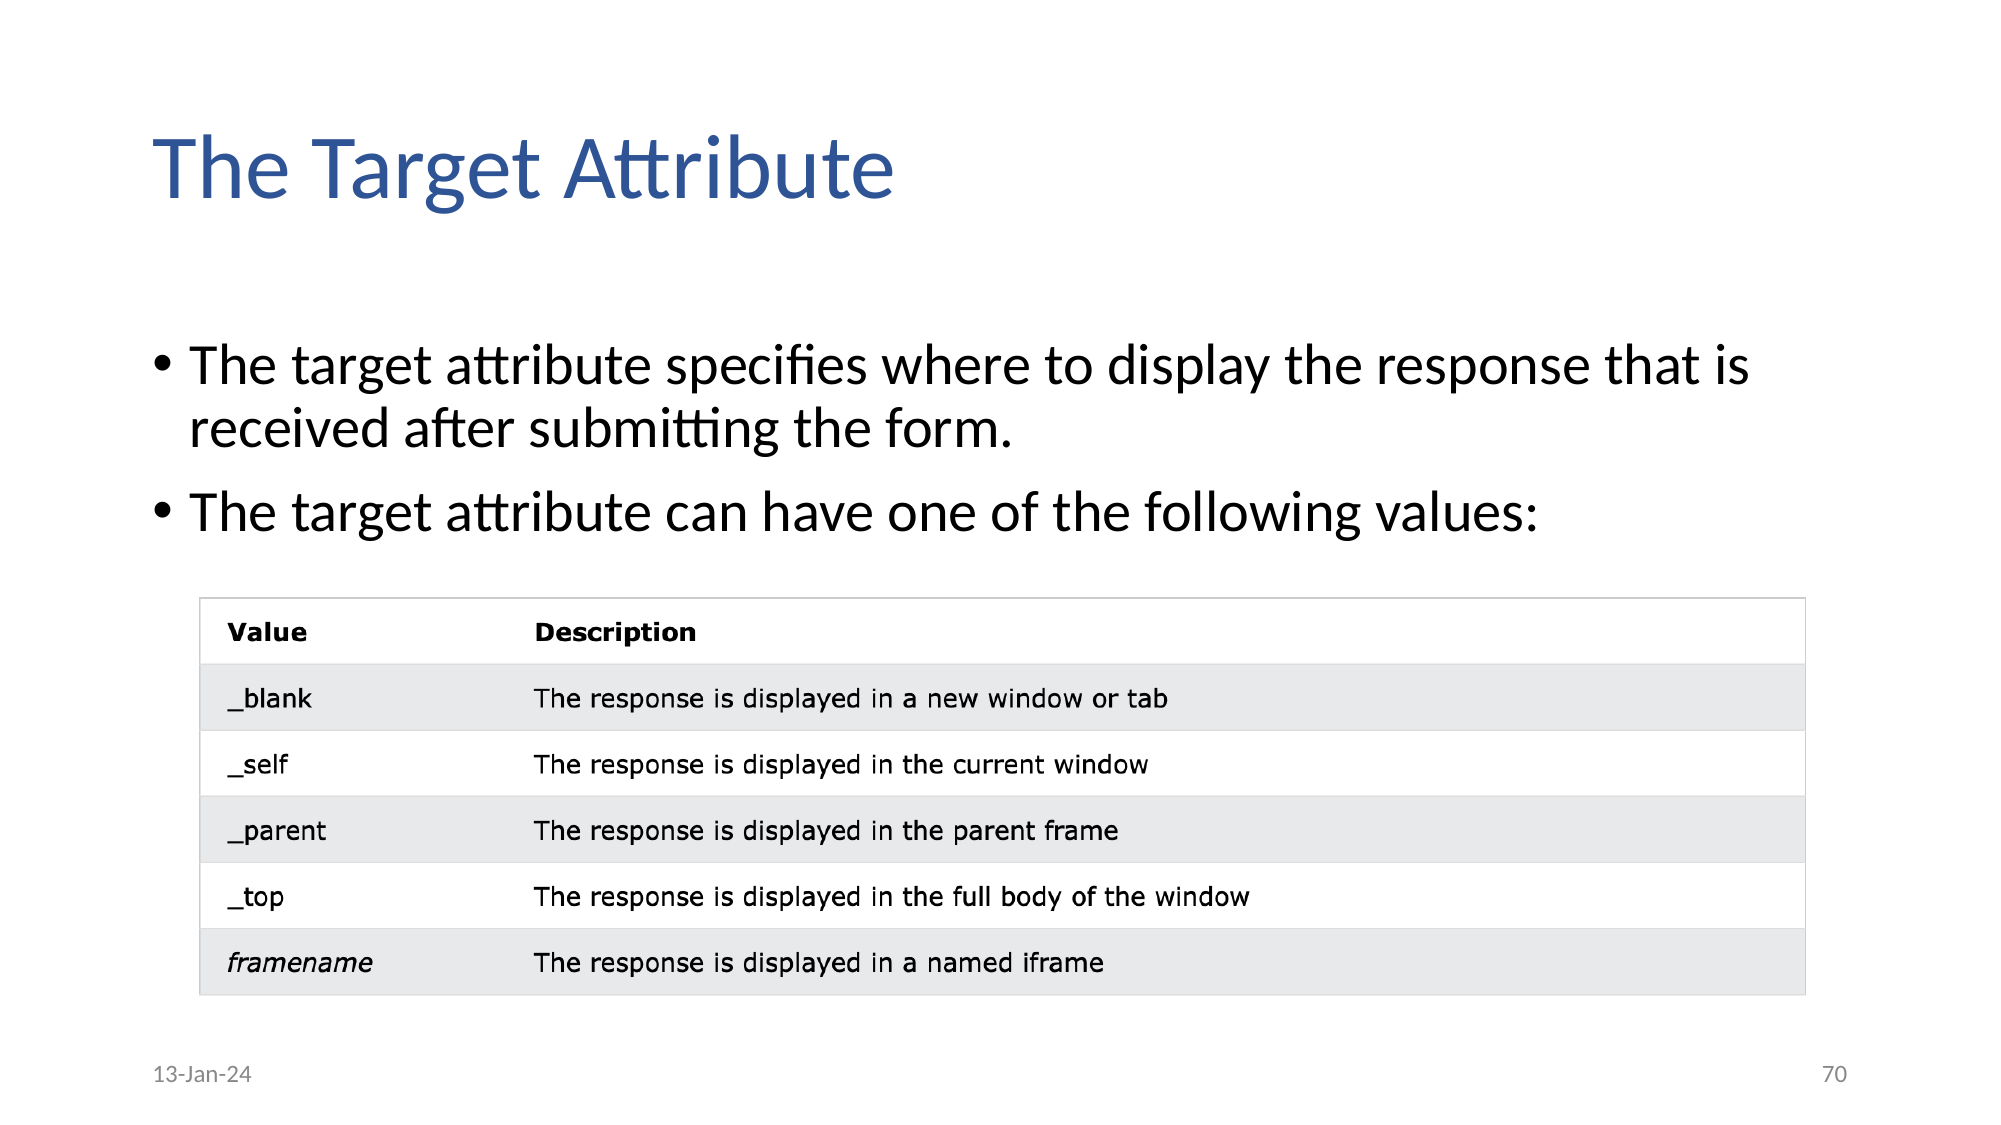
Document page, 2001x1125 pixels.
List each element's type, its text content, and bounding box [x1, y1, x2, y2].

title The Target Attribute [137, 59, 1863, 278]
slide_number ‹#› [1412, 1042, 1863, 1103]
slide_number 13-Jan-24 [137, 1042, 588, 1103]
picture [172, 580, 1828, 1012]
list The target attribute specifies where to display the response that is received after submitting the form. The target attribute can have one of the following values: [137, 326, 1863, 545]
